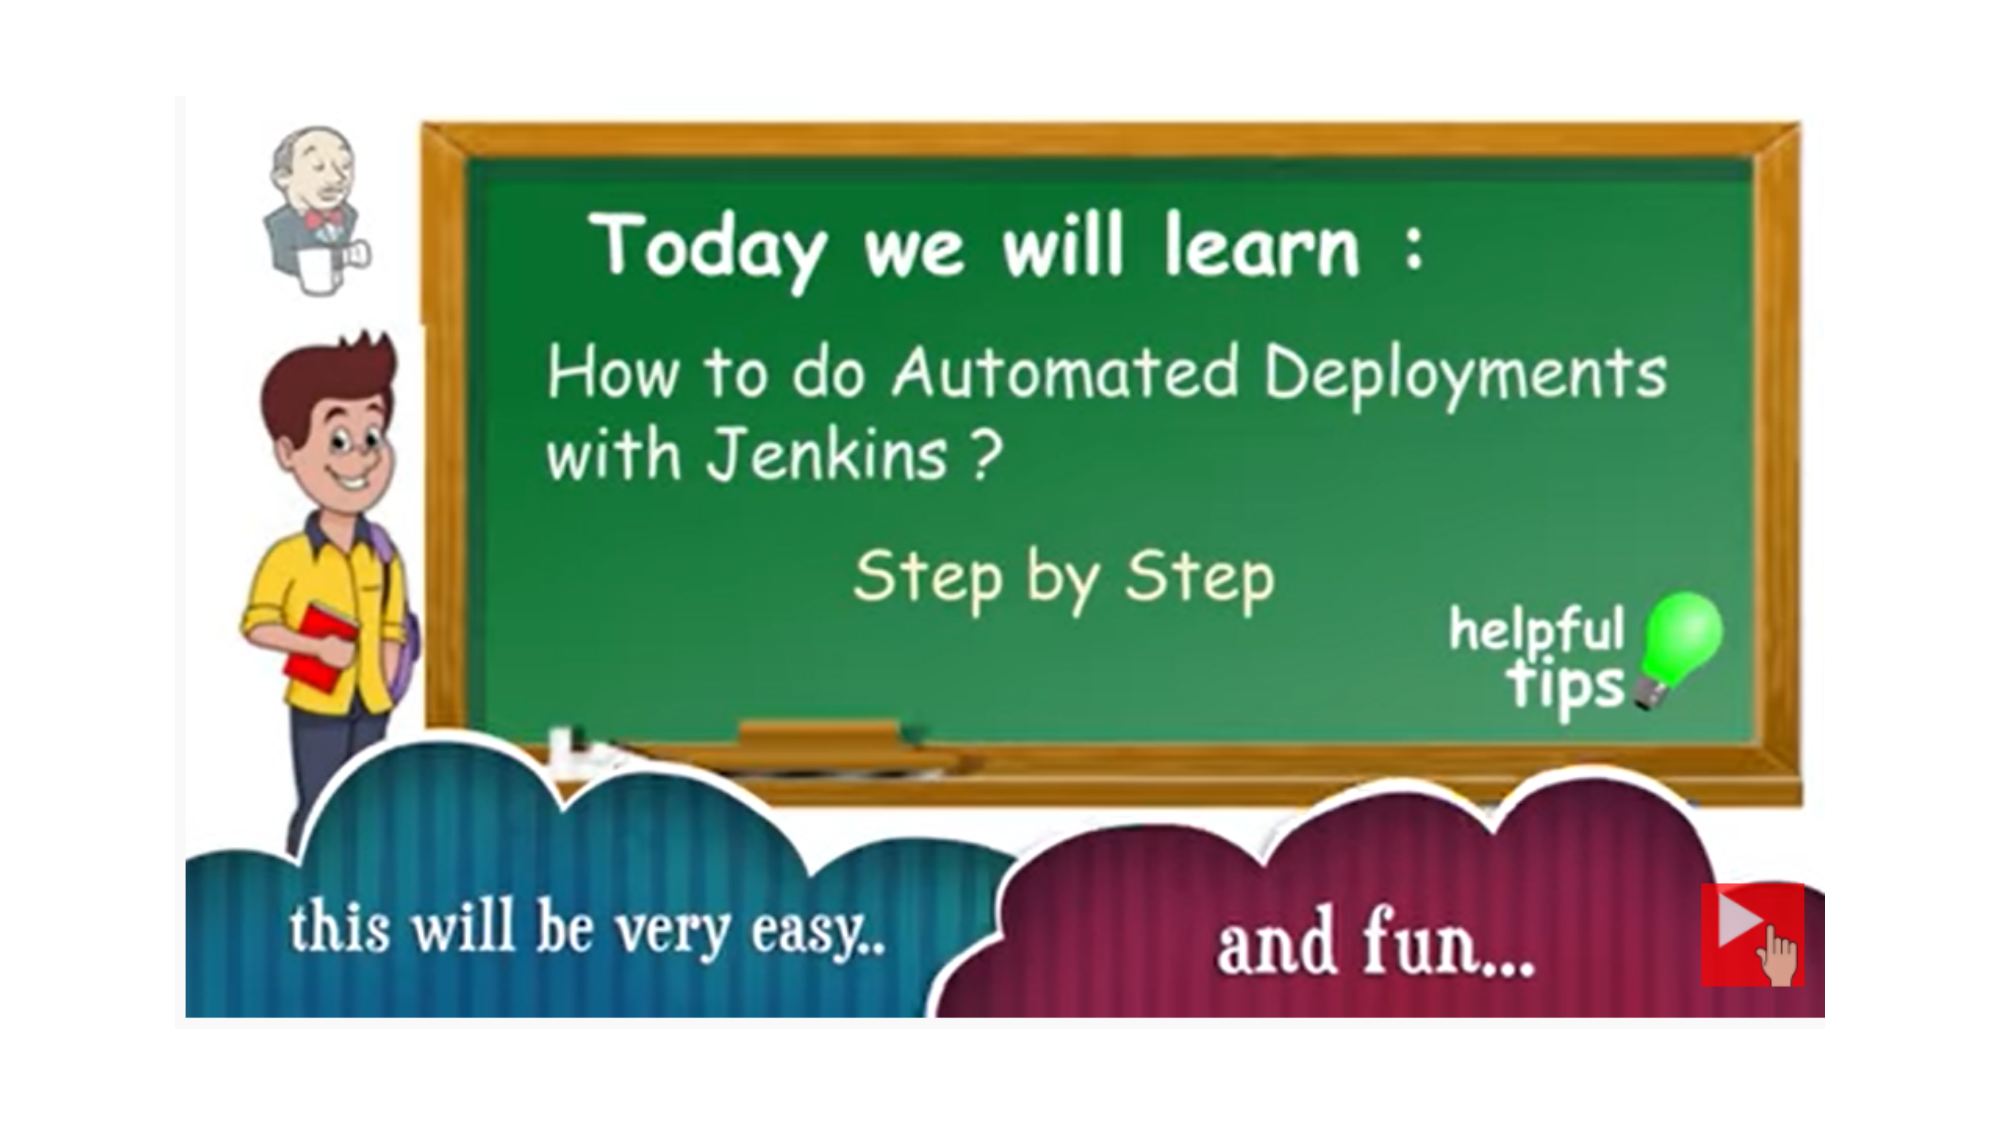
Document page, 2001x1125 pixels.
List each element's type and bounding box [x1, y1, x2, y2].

picture [175, 95, 1825, 1029]
